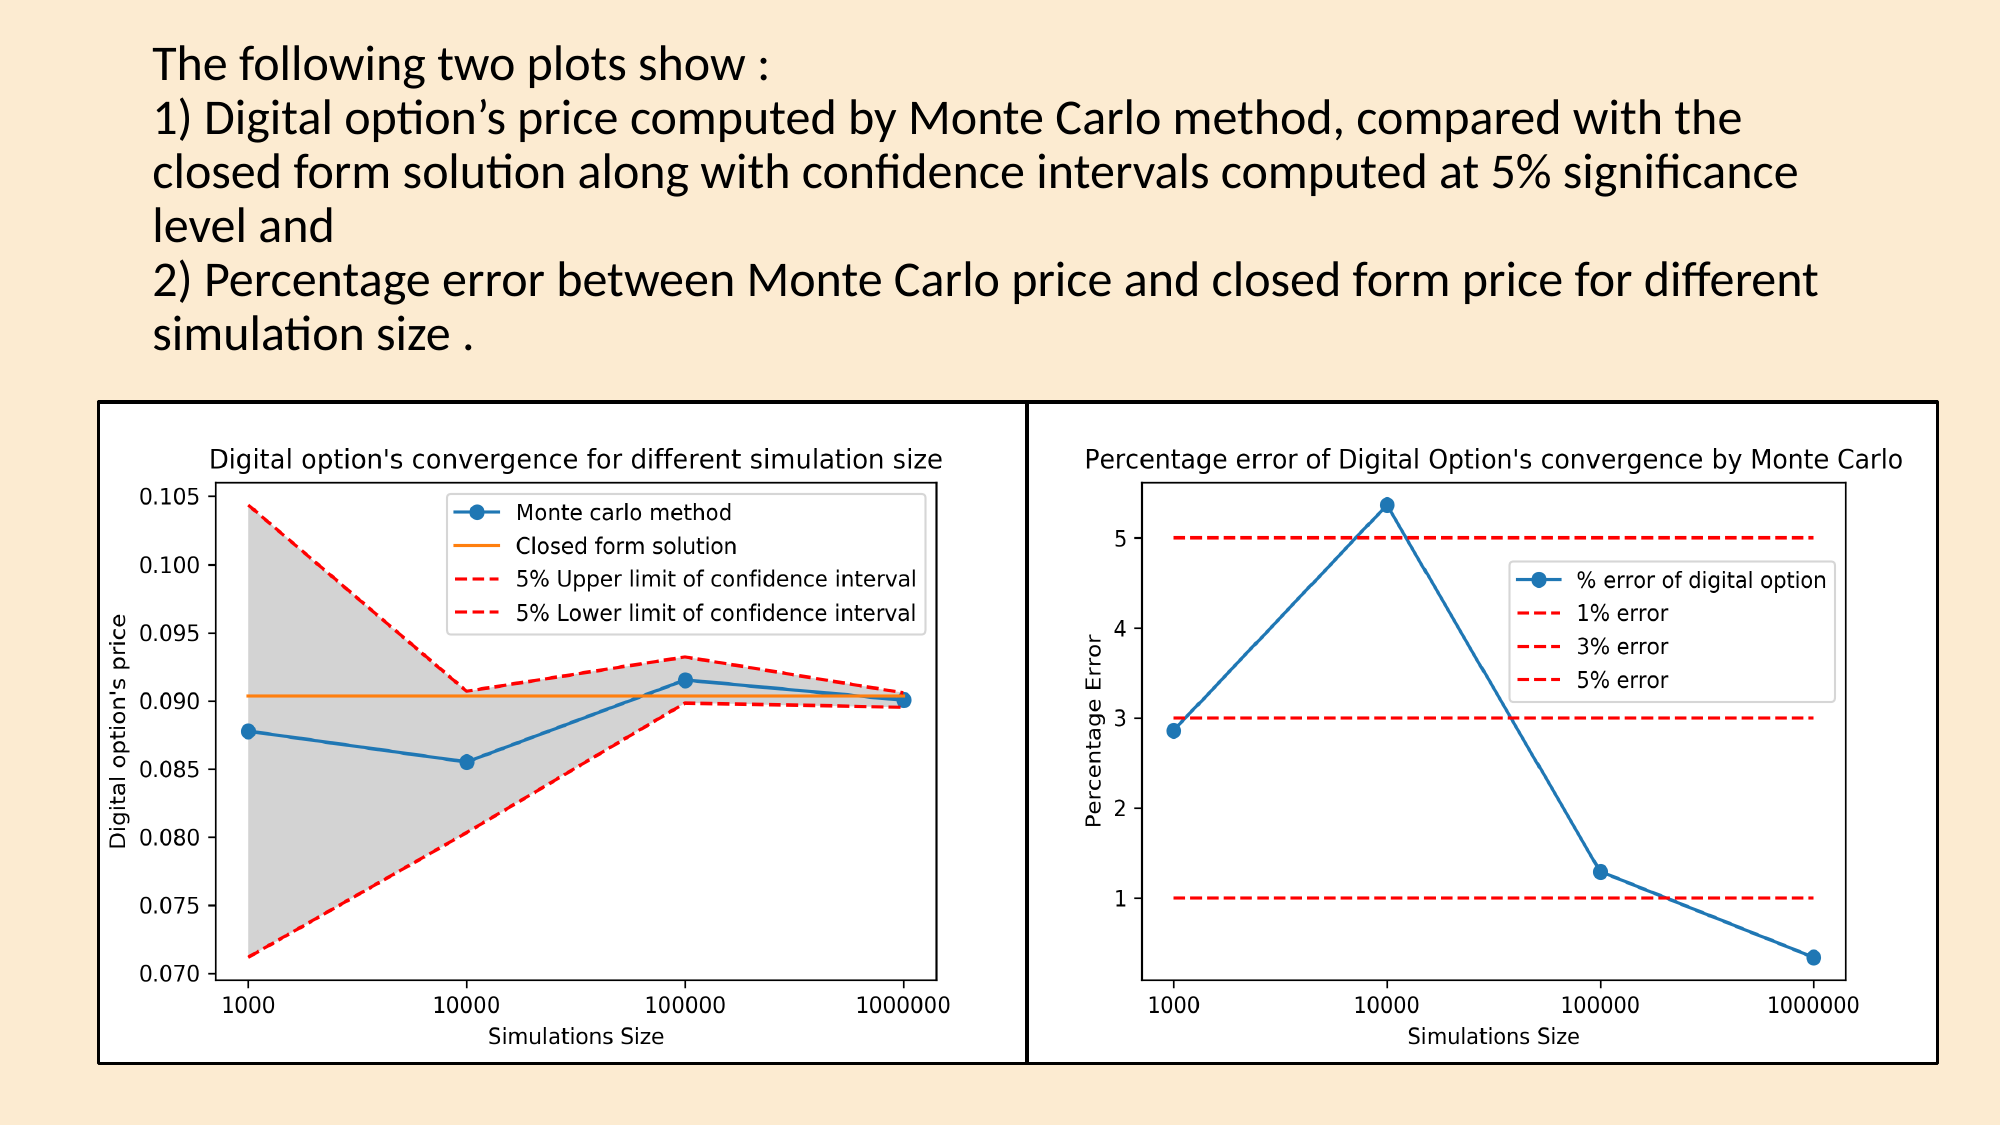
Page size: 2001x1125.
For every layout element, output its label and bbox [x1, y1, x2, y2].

list [99, 403, 1028, 1062]
picture [1028, 403, 1936, 1062]
